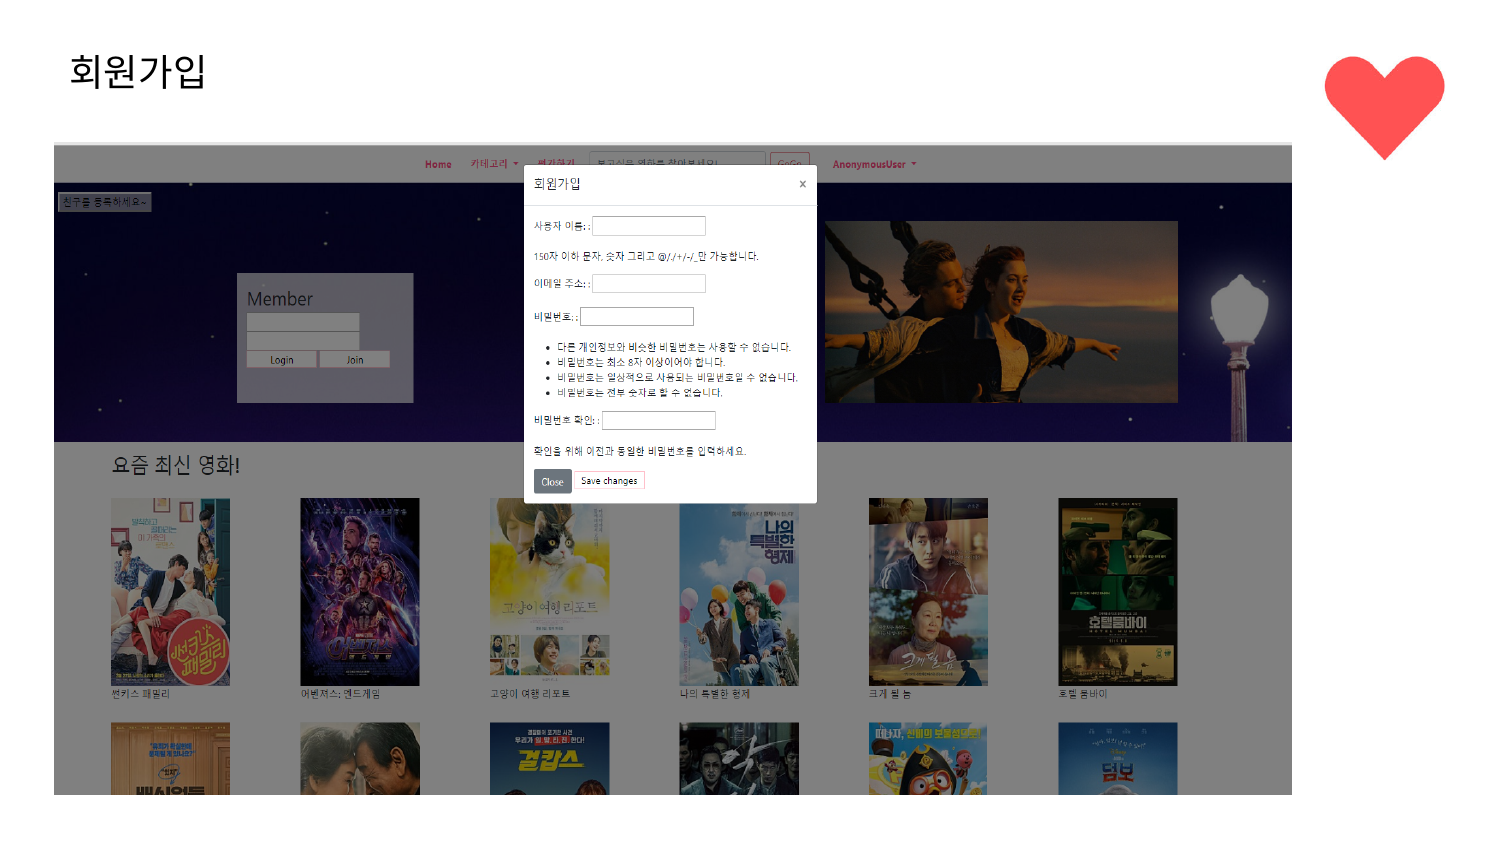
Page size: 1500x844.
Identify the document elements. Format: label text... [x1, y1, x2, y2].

title 회원가입 [54, 48, 469, 109]
picture [1304, 34, 1462, 175]
picture [54, 142, 1292, 796]
